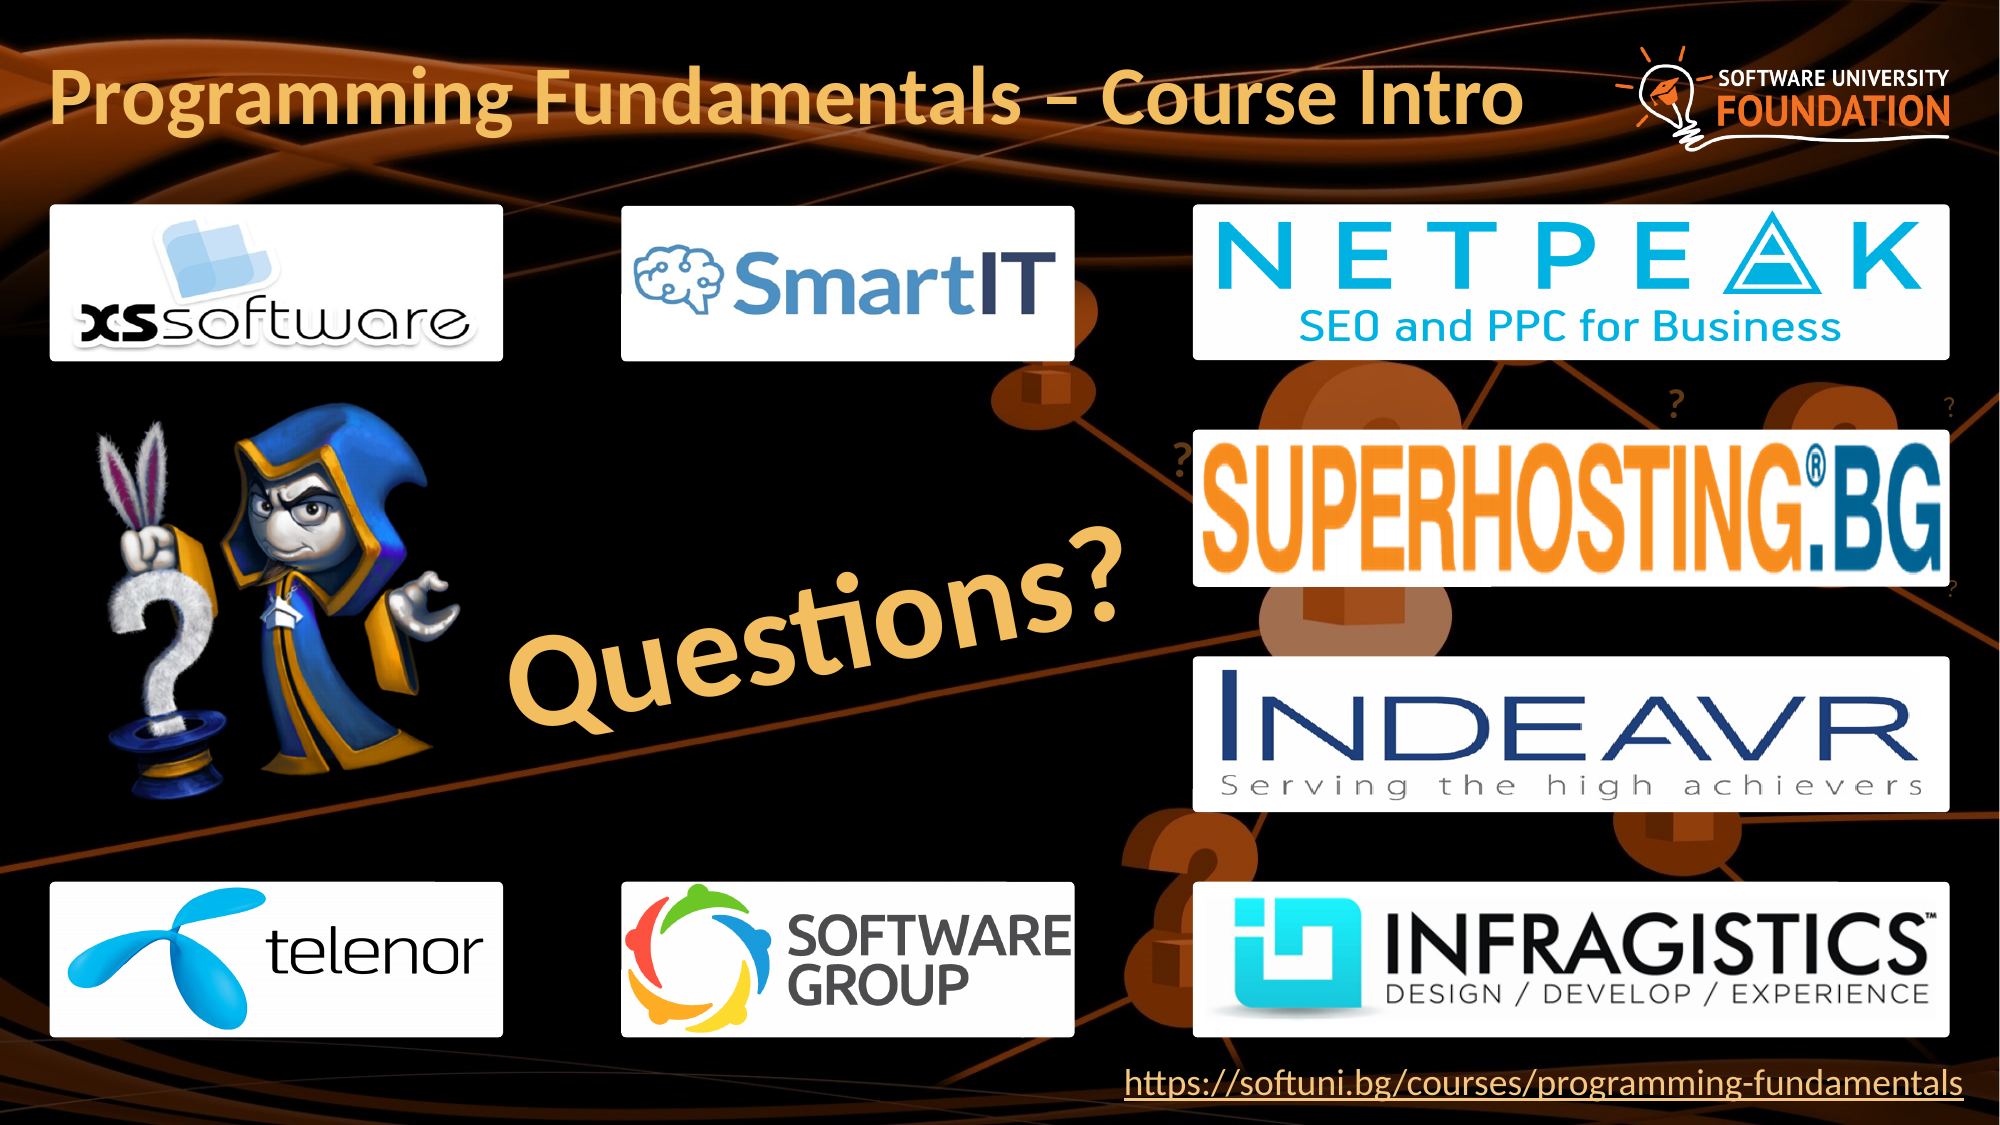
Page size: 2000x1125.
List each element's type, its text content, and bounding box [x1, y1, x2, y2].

title Programming Fundamentals – Course Intro [30, 6, 1602, 189]
list https://softuni.bg/courses/programming-fundamentals [250, 1050, 1971, 1108]
picture [0, 0, 2000, 1125]
